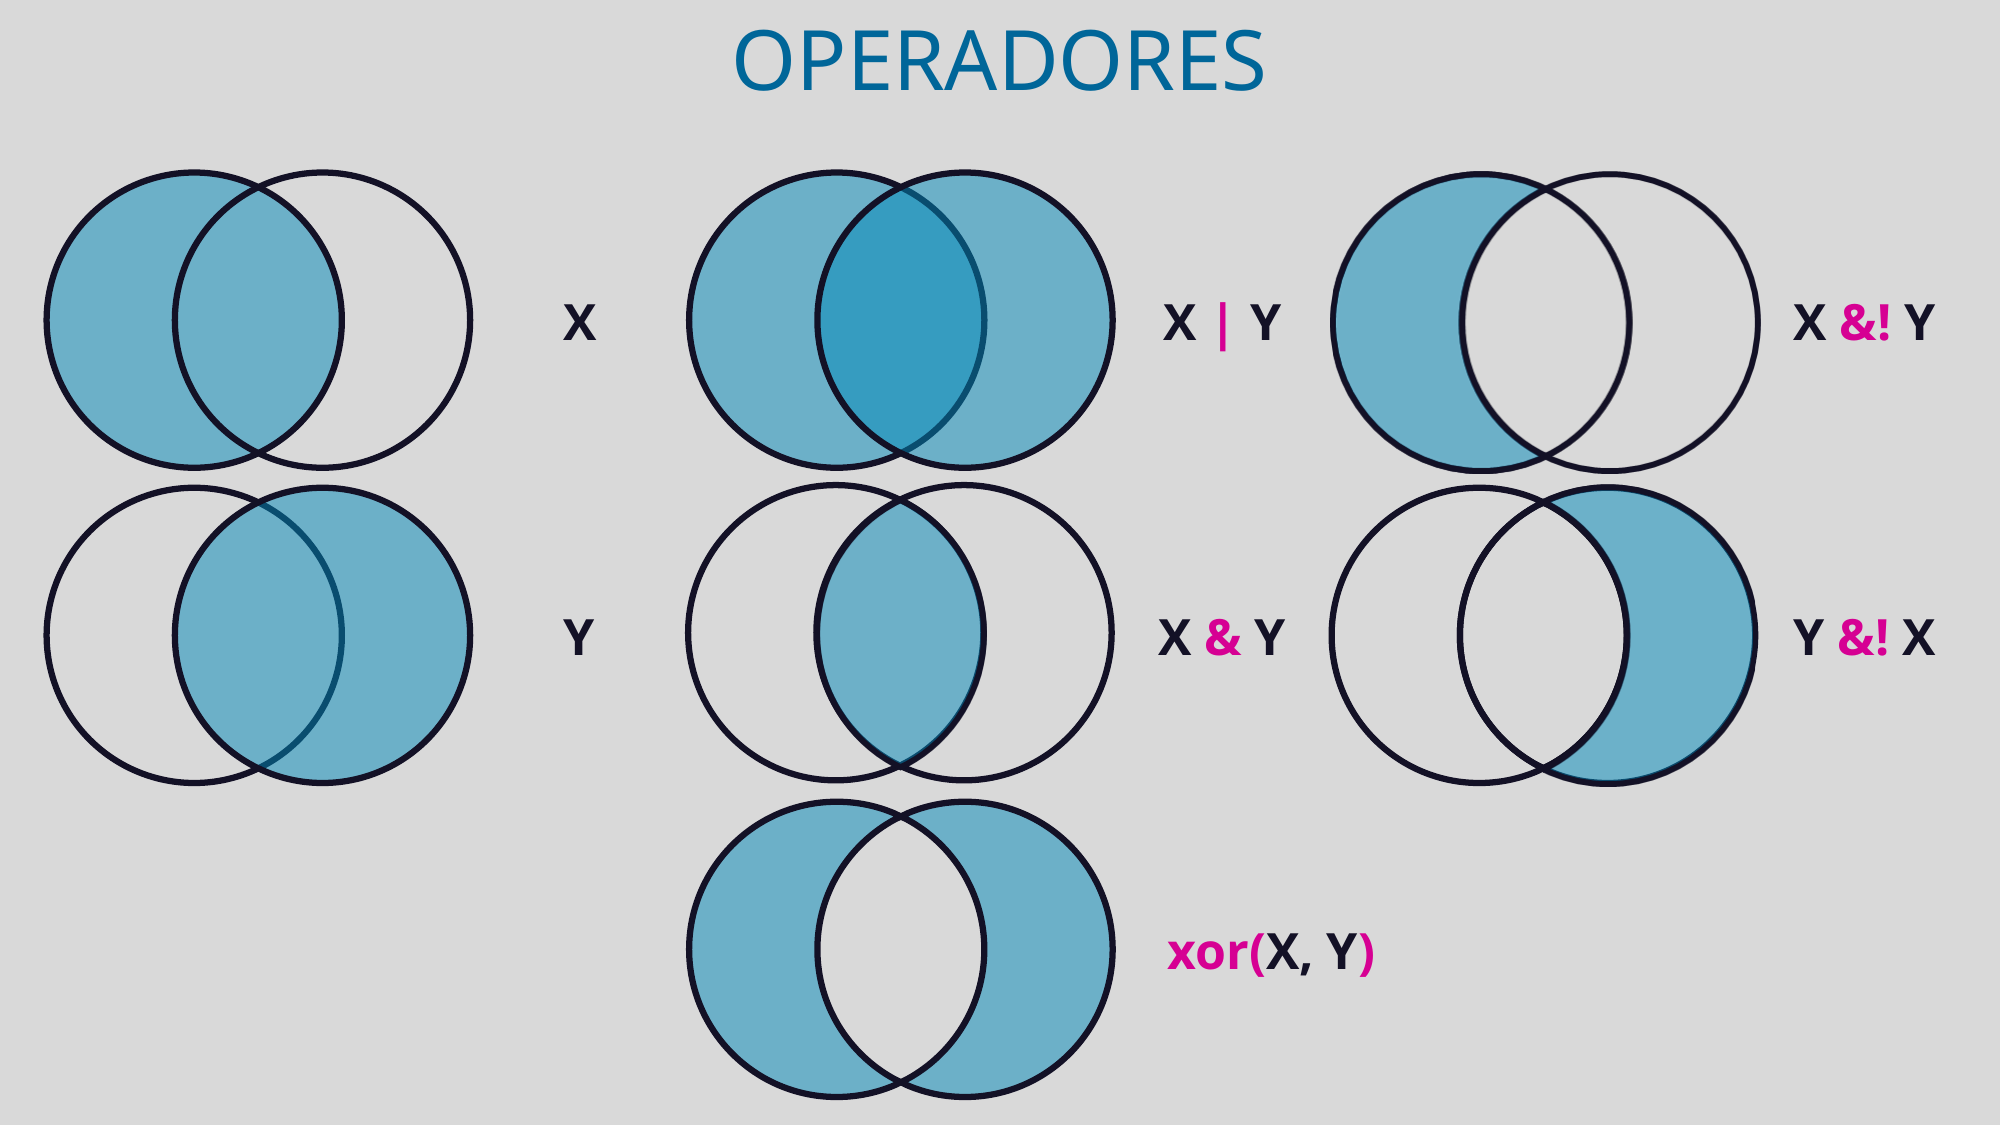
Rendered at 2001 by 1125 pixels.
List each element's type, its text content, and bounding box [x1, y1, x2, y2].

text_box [46, 171, 1954, 1097]
text_box operadores [113, 0, 1887, 171]
